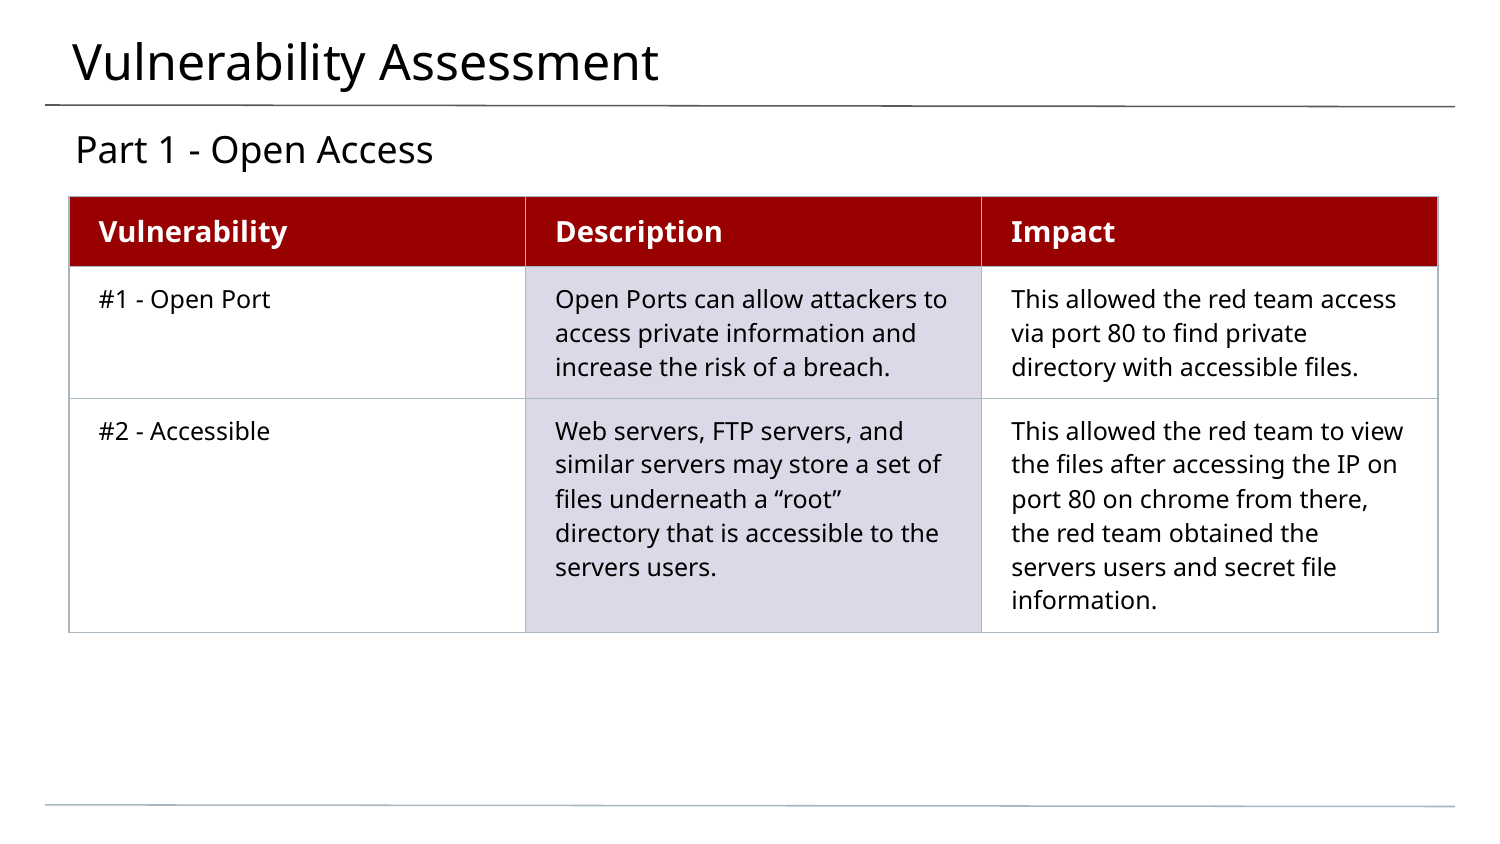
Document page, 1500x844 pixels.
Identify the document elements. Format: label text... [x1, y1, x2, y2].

table_cell This allowed the red team access via port 80 to find private directory with accessible files. [982, 267, 1437, 398]
table_header Vulnerability [70, 197, 525, 266]
table_cell #1 - Open Port [70, 267, 525, 398]
table_cell This allowed the red team to view the files after accessing the IP on port 80 on chrome from there, the red team obtained the servers users and secret file information. [982, 399, 1437, 632]
title Vulnerability Assessment [0, 0, 1500, 88]
table_cell #2 - Accessible [70, 399, 525, 632]
table_header Impact [982, 197, 1437, 266]
table_cell Open Ports can allow attackers to access private information and increase the risk of a breach. [526, 267, 981, 398]
table_header Description [526, 197, 981, 266]
table_cell Web servers, FTP servers, and similar servers may store a set of files underneath a “root” directory that is accessible to the servers users. [526, 399, 981, 632]
subtitle Part 1 - Open Access [0, 110, 1500, 171]
